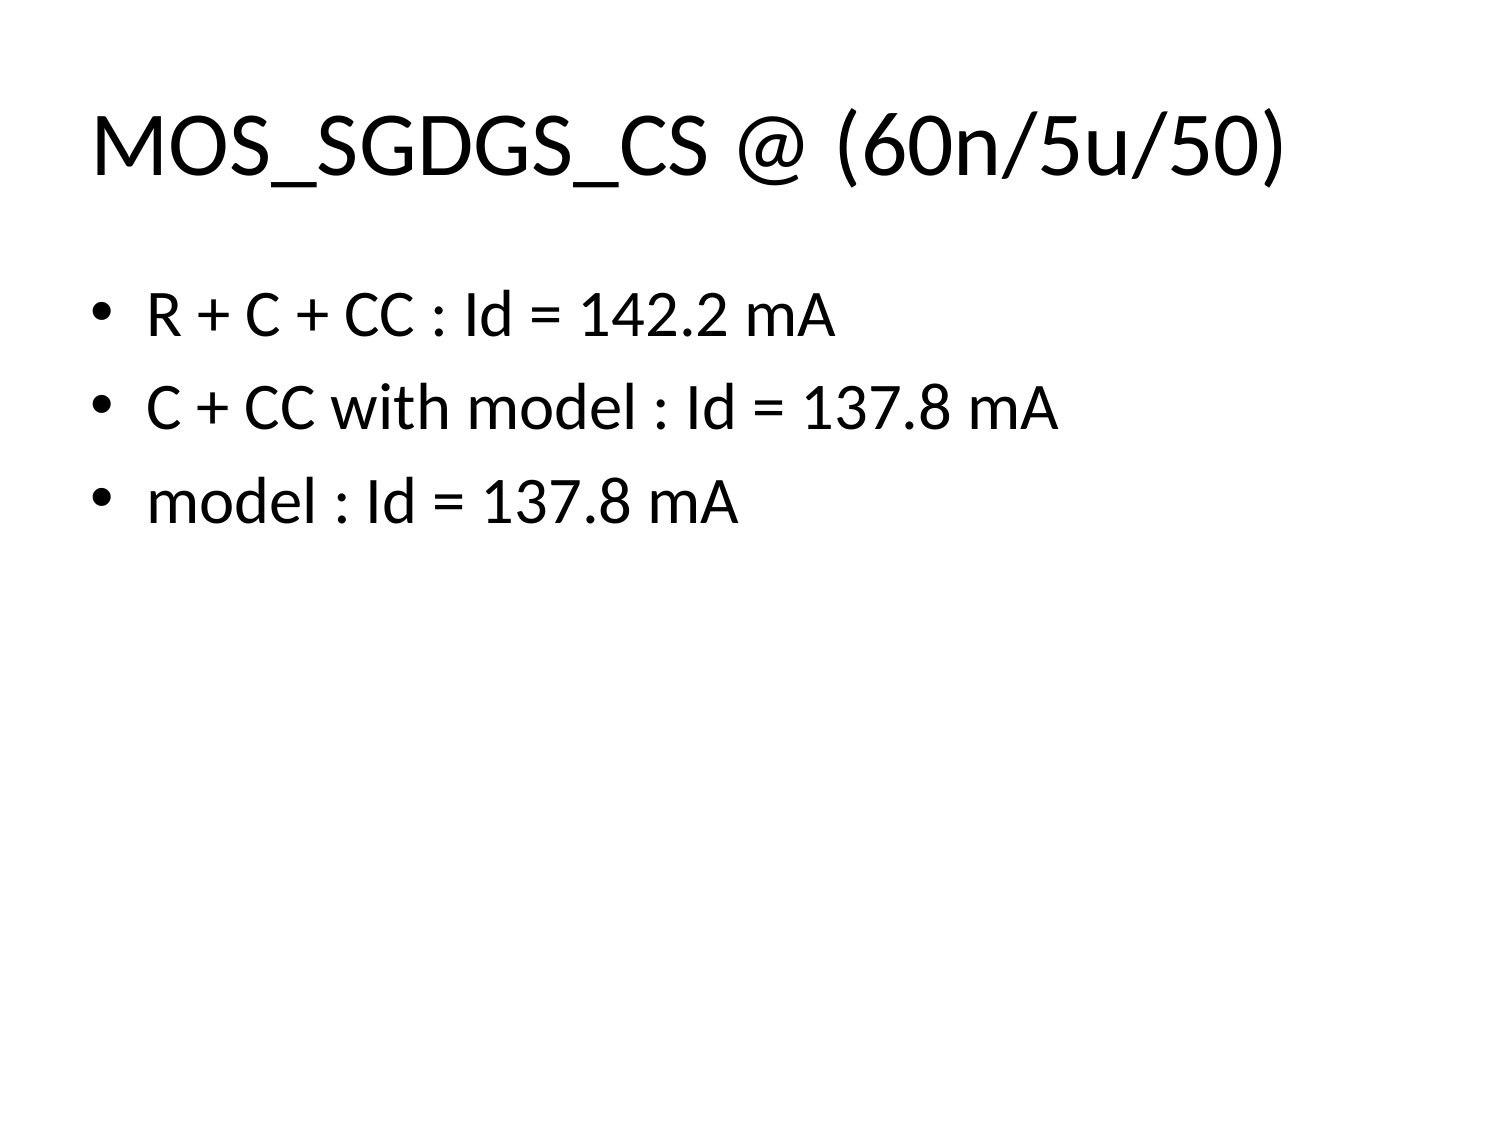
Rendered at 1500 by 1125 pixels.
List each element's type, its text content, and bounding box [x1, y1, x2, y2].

title MOS_SGDGS_CS @ (60n/5u/50) [75, 45, 1425, 233]
list R + C + CC : Id = 142.2 mA C + CC with model : Id = 137.8 mA model : Id = 137.8 mA [75, 262, 1425, 1005]
